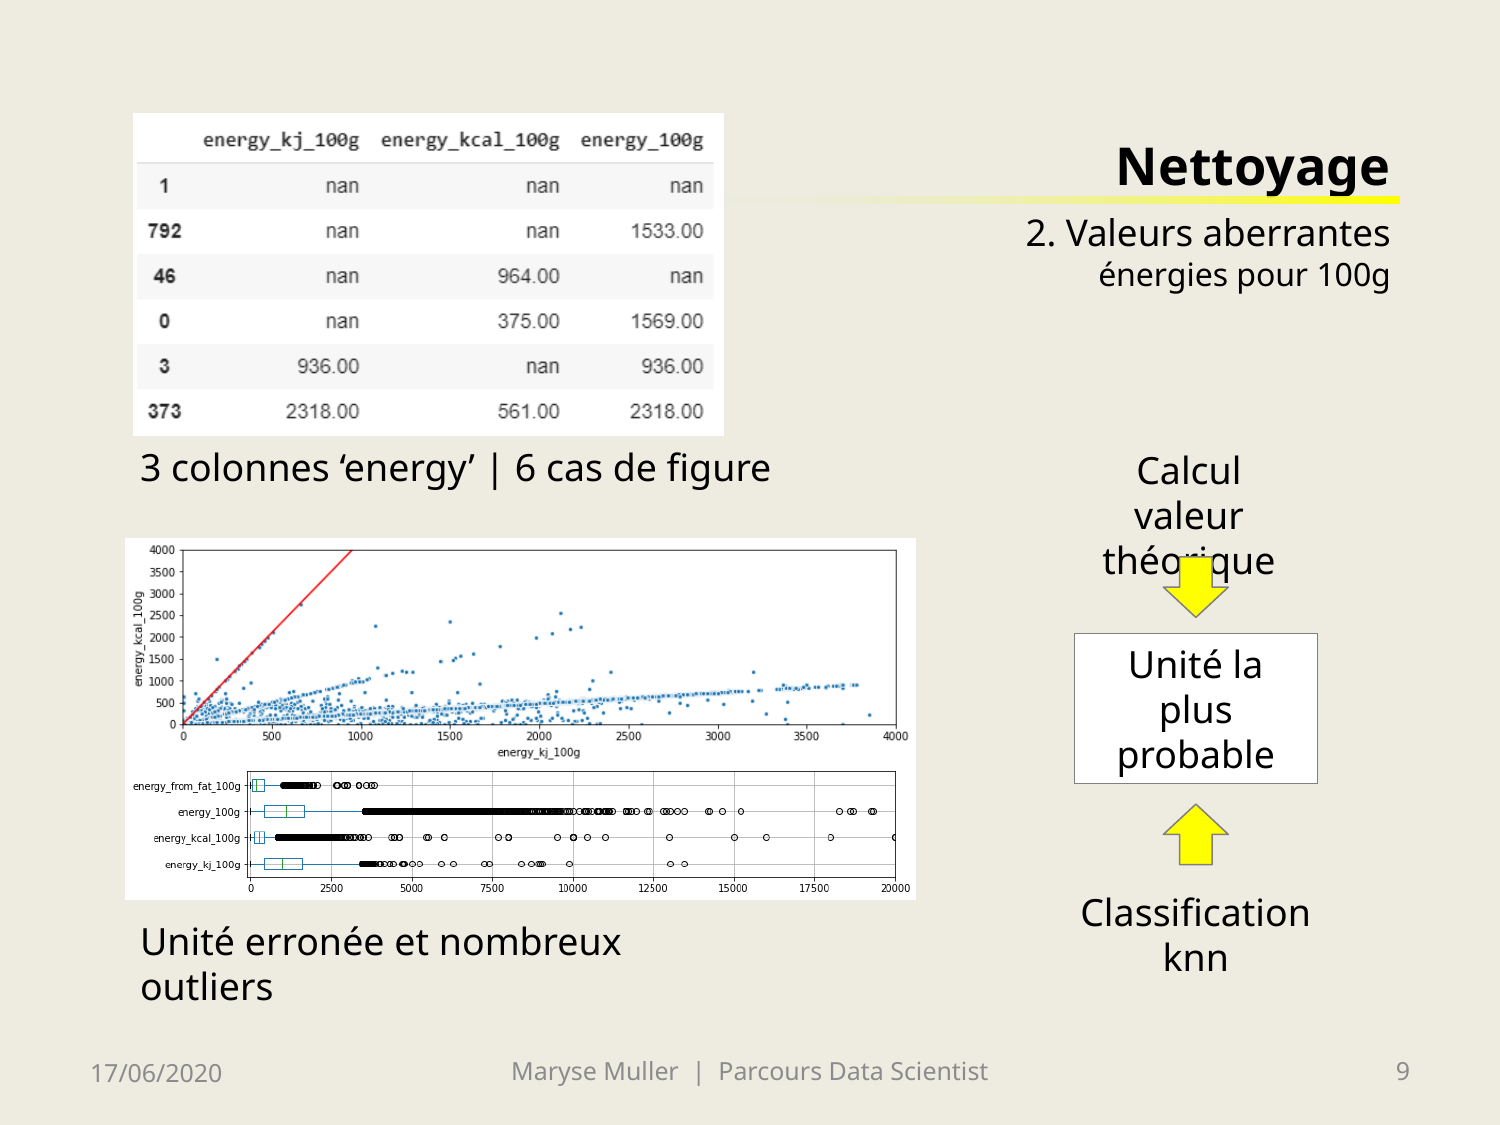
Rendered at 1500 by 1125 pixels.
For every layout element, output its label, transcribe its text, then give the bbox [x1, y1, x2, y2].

text_box Calcul valeur théorique [1064, 439, 1314, 590]
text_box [124, 113, 848, 498]
footer Maryse Muller | Parcours Data Scientist [472, 1042, 1028, 1103]
text_box [1161, 802, 1231, 867]
title Nettoyage 2. Valeurs aberrantes énergies pour 100g [851, 125, 1407, 301]
text_box [1161, 554, 1231, 619]
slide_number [75, 1042, 425, 1103]
text_box Classification knn [1048, 881, 1344, 987]
slide_number 9 [1074, 1042, 1425, 1103]
text_box Unité la plus probable [1074, 633, 1318, 784]
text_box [124, 538, 916, 972]
text_box [851, 194, 1402, 206]
